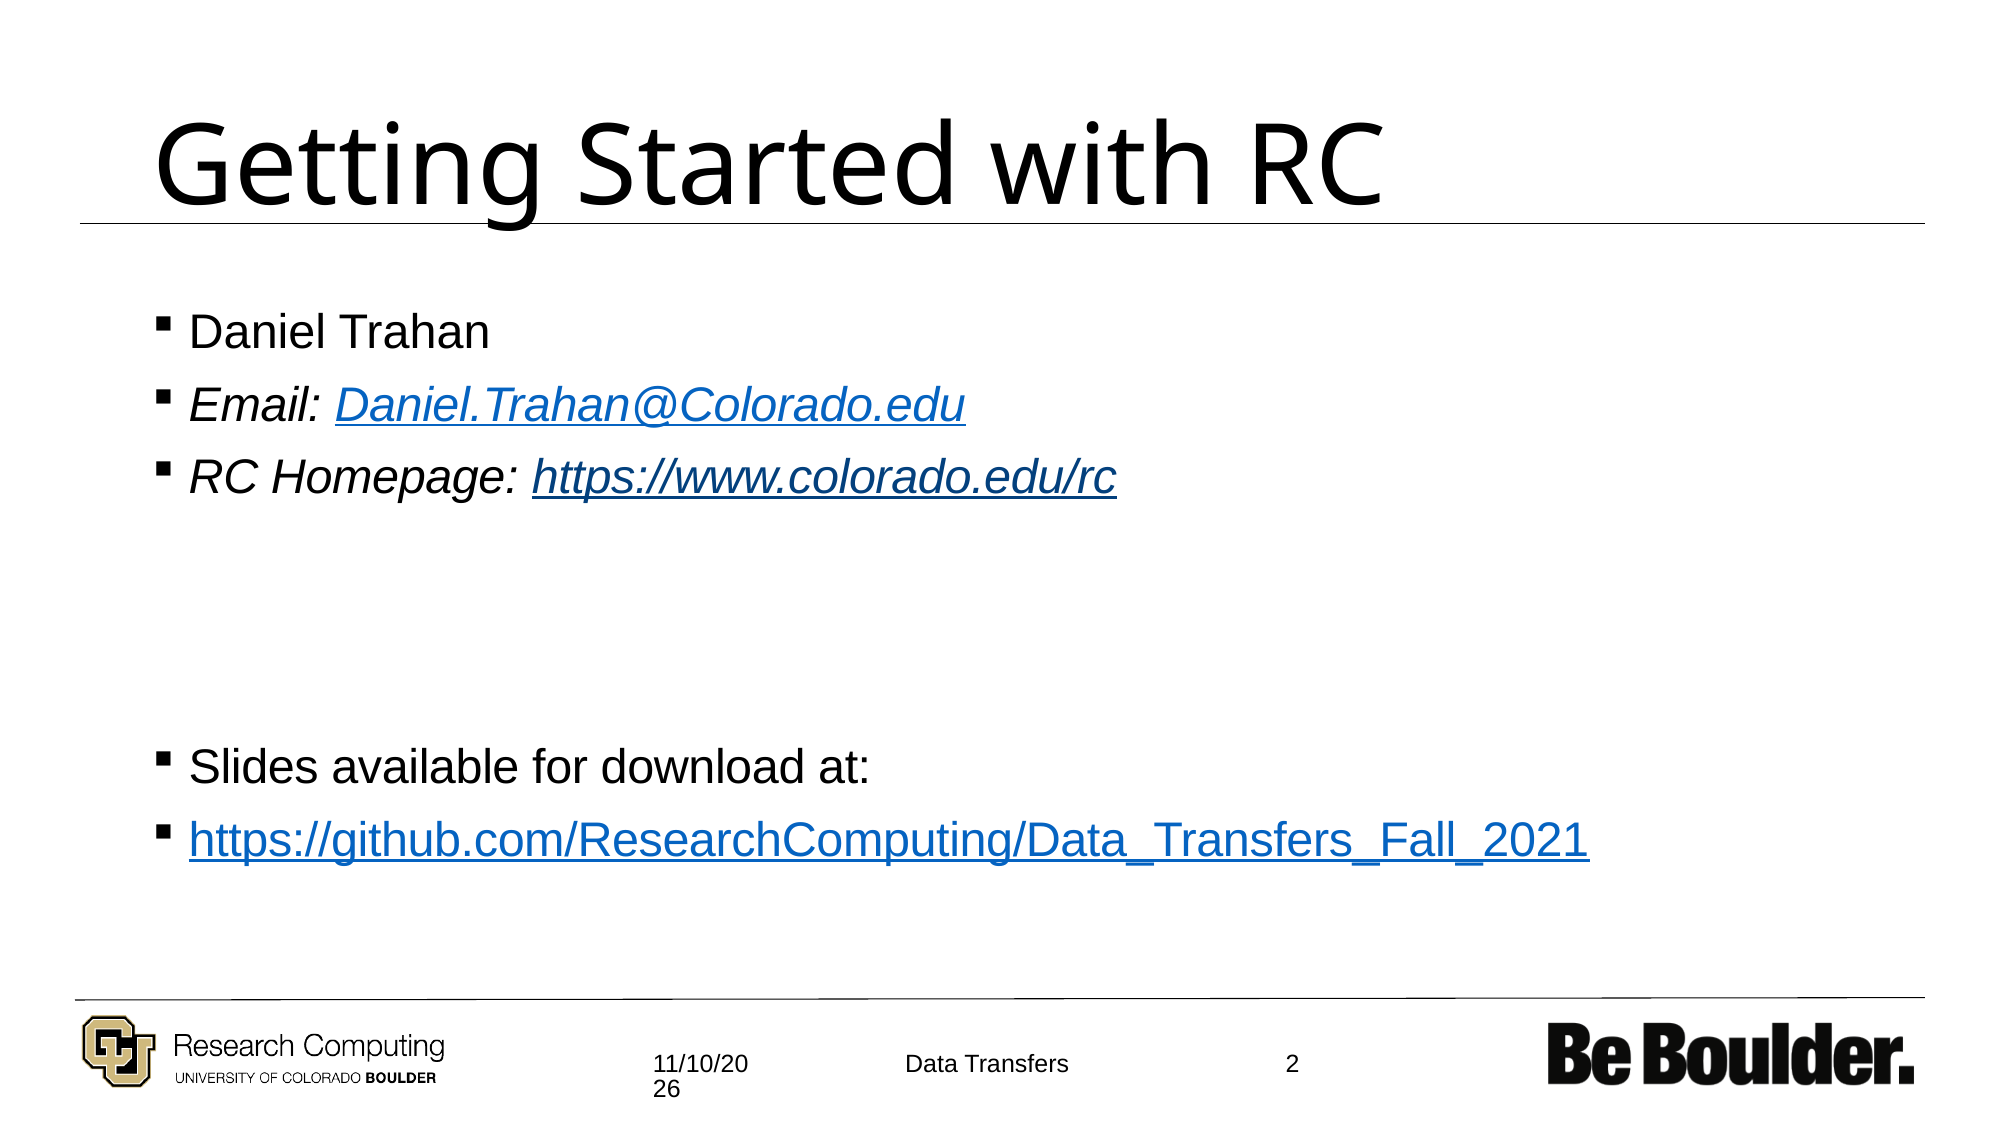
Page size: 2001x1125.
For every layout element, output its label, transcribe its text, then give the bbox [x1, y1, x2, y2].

title Getting Started with RC [137, 224, 1863, 278]
footer Data Transfers [772, 1032, 1202, 1093]
slide_number 2 [1202, 1032, 1315, 1093]
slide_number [637, 1032, 772, 1093]
title Getting Started with RC [137, 59, 1863, 223]
picture [1524, 1015, 1938, 1088]
list Daniel Trahan Email: Daniel.Trahan@Colorado.edu RC Homepage: https://www.colorado.edu/rc Slides available for download at: https://github.com/ResearchComputing/Data_Transfers_Fall_2021 [137, 299, 1863, 877]
picture [81, 1015, 444, 1088]
